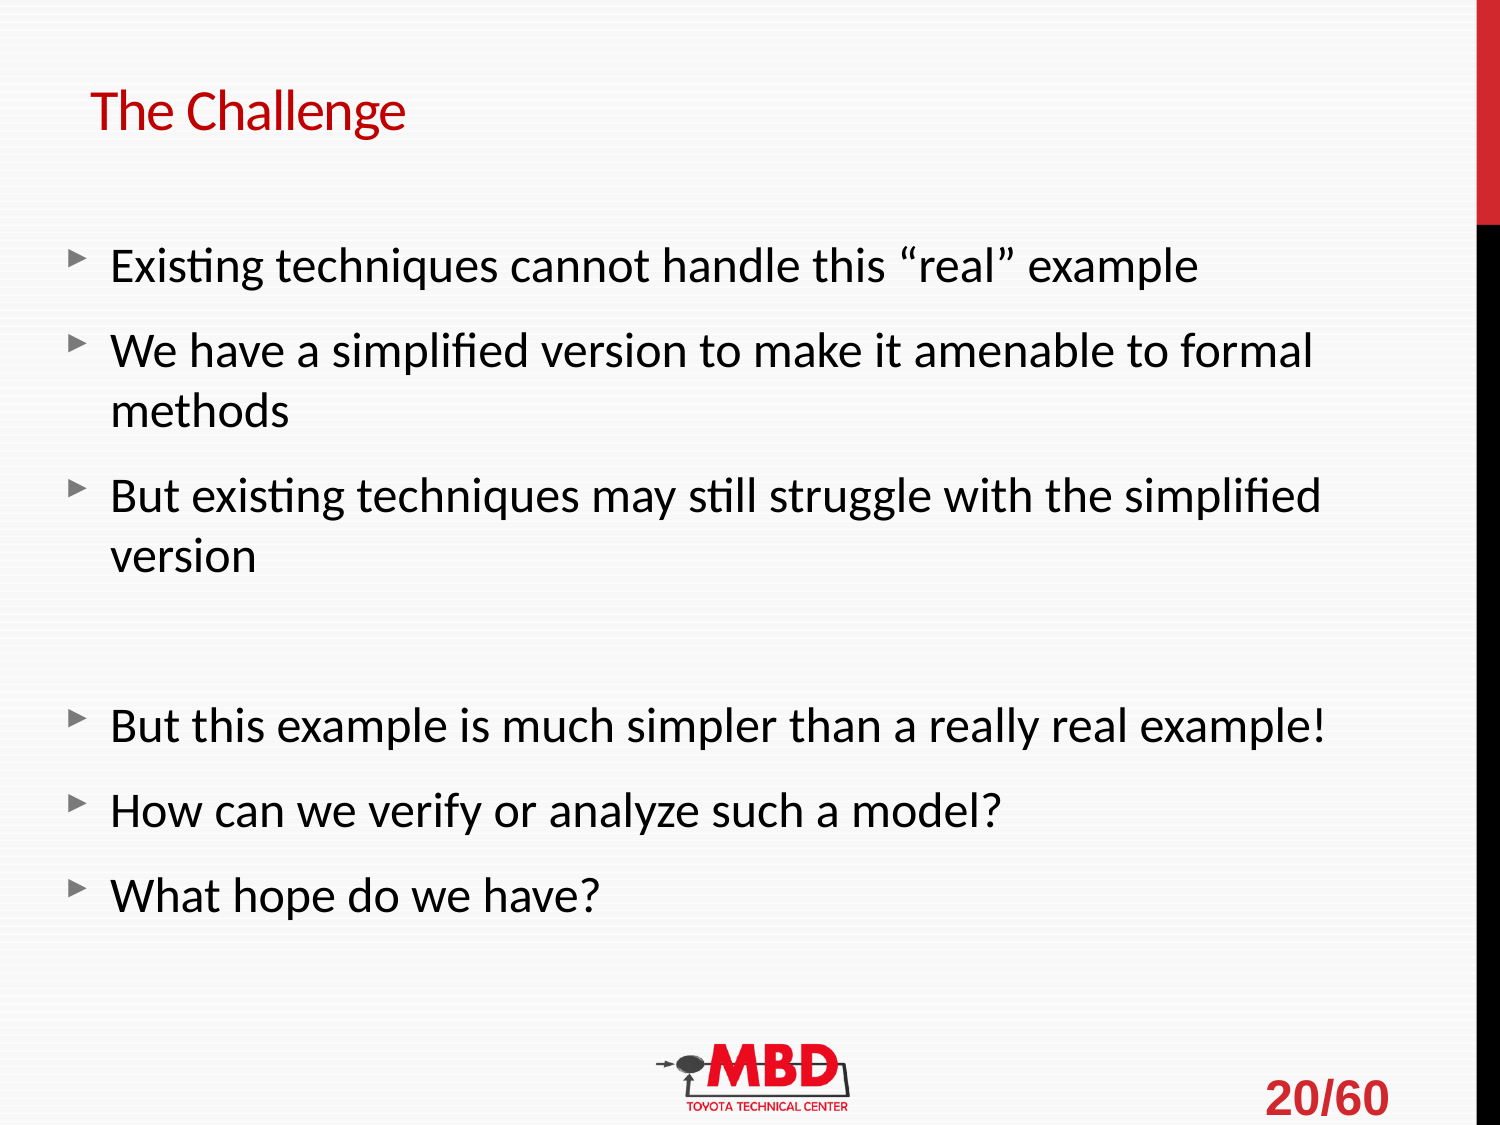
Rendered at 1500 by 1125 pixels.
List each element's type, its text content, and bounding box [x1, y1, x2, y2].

list Existing techniques cannot handle this “real” example We have a simplified version to make it amenable to formal methods But existing techniques may still struggle with the simplified version But this example is much simpler than a really real example! How can we verify or analyze such a model? What hope do we have? [50, 224, 1413, 1000]
picture [650, 1039, 854, 1115]
slide_number 20/60 [1250, 1065, 1466, 1125]
title The Challenge [75, 24, 1025, 150]
